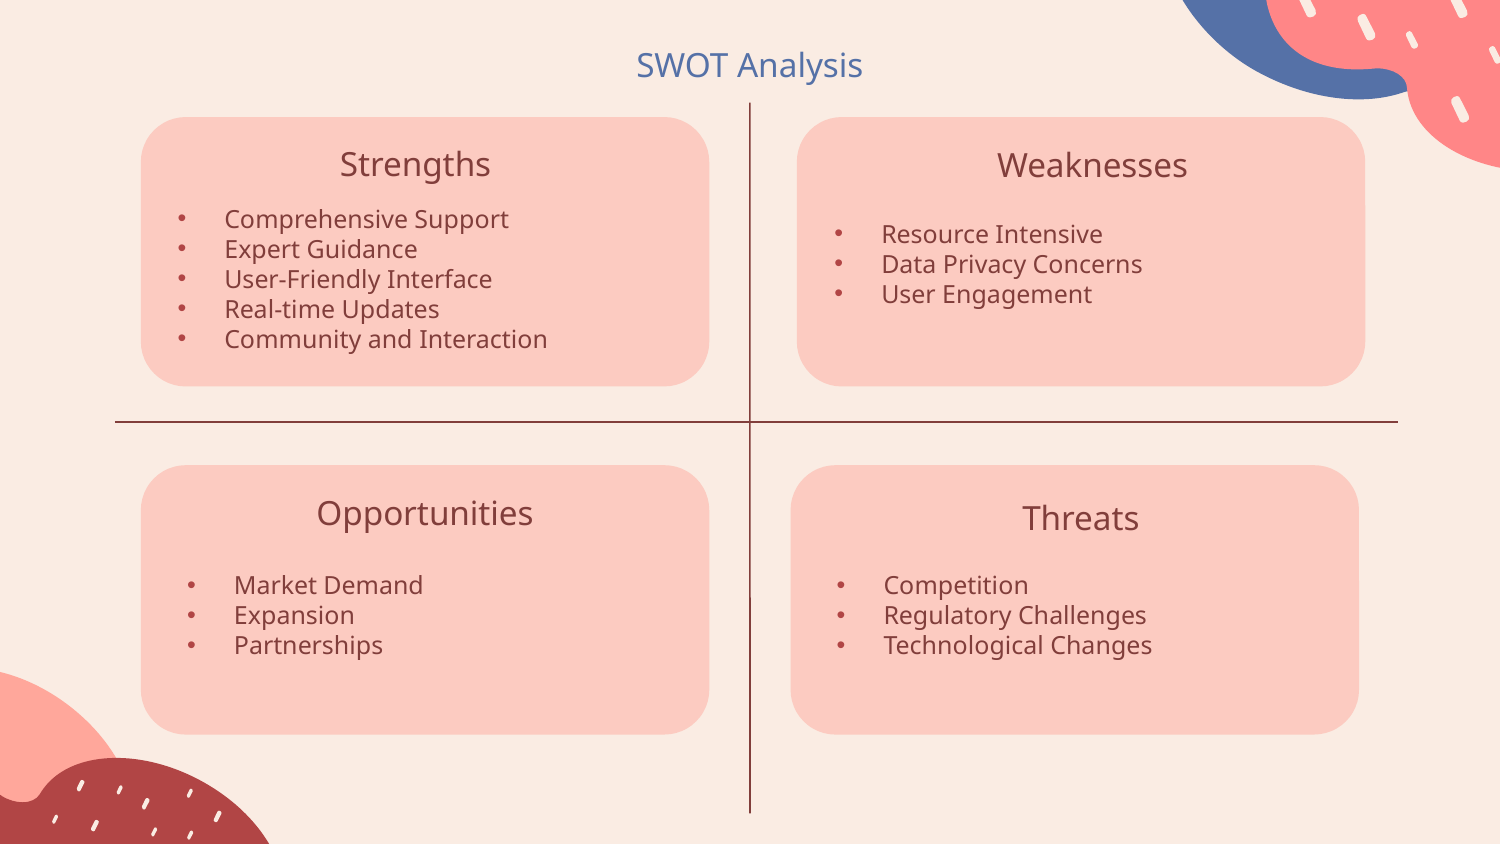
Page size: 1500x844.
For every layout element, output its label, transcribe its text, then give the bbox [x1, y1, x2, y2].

text_box [790, 465, 1360, 735]
text_box Comprehensive Support Expert Guidance User-Friendly Interface Real-time Updates Community and Interaction [162, 195, 669, 361]
text_box SWOT Analysis [600, 26, 899, 103]
text_box Market Demand Expansion Partnerships [172, 562, 679, 668]
text_box [140, 465, 710, 735]
text_box Weaknesses [862, 125, 1324, 203]
text_box Resource Intensive Data Privacy Concerns User Engagement [819, 210, 1326, 316]
text_box Strengths [250, 124, 582, 202]
text_box [140, 117, 710, 387]
text_box [796, 117, 1366, 387]
text_box Competition Regulatory Challenges Technological Changes [821, 562, 1328, 668]
text_box Threats [850, 479, 1312, 556]
text_box Opportunities [172, 473, 679, 551]
